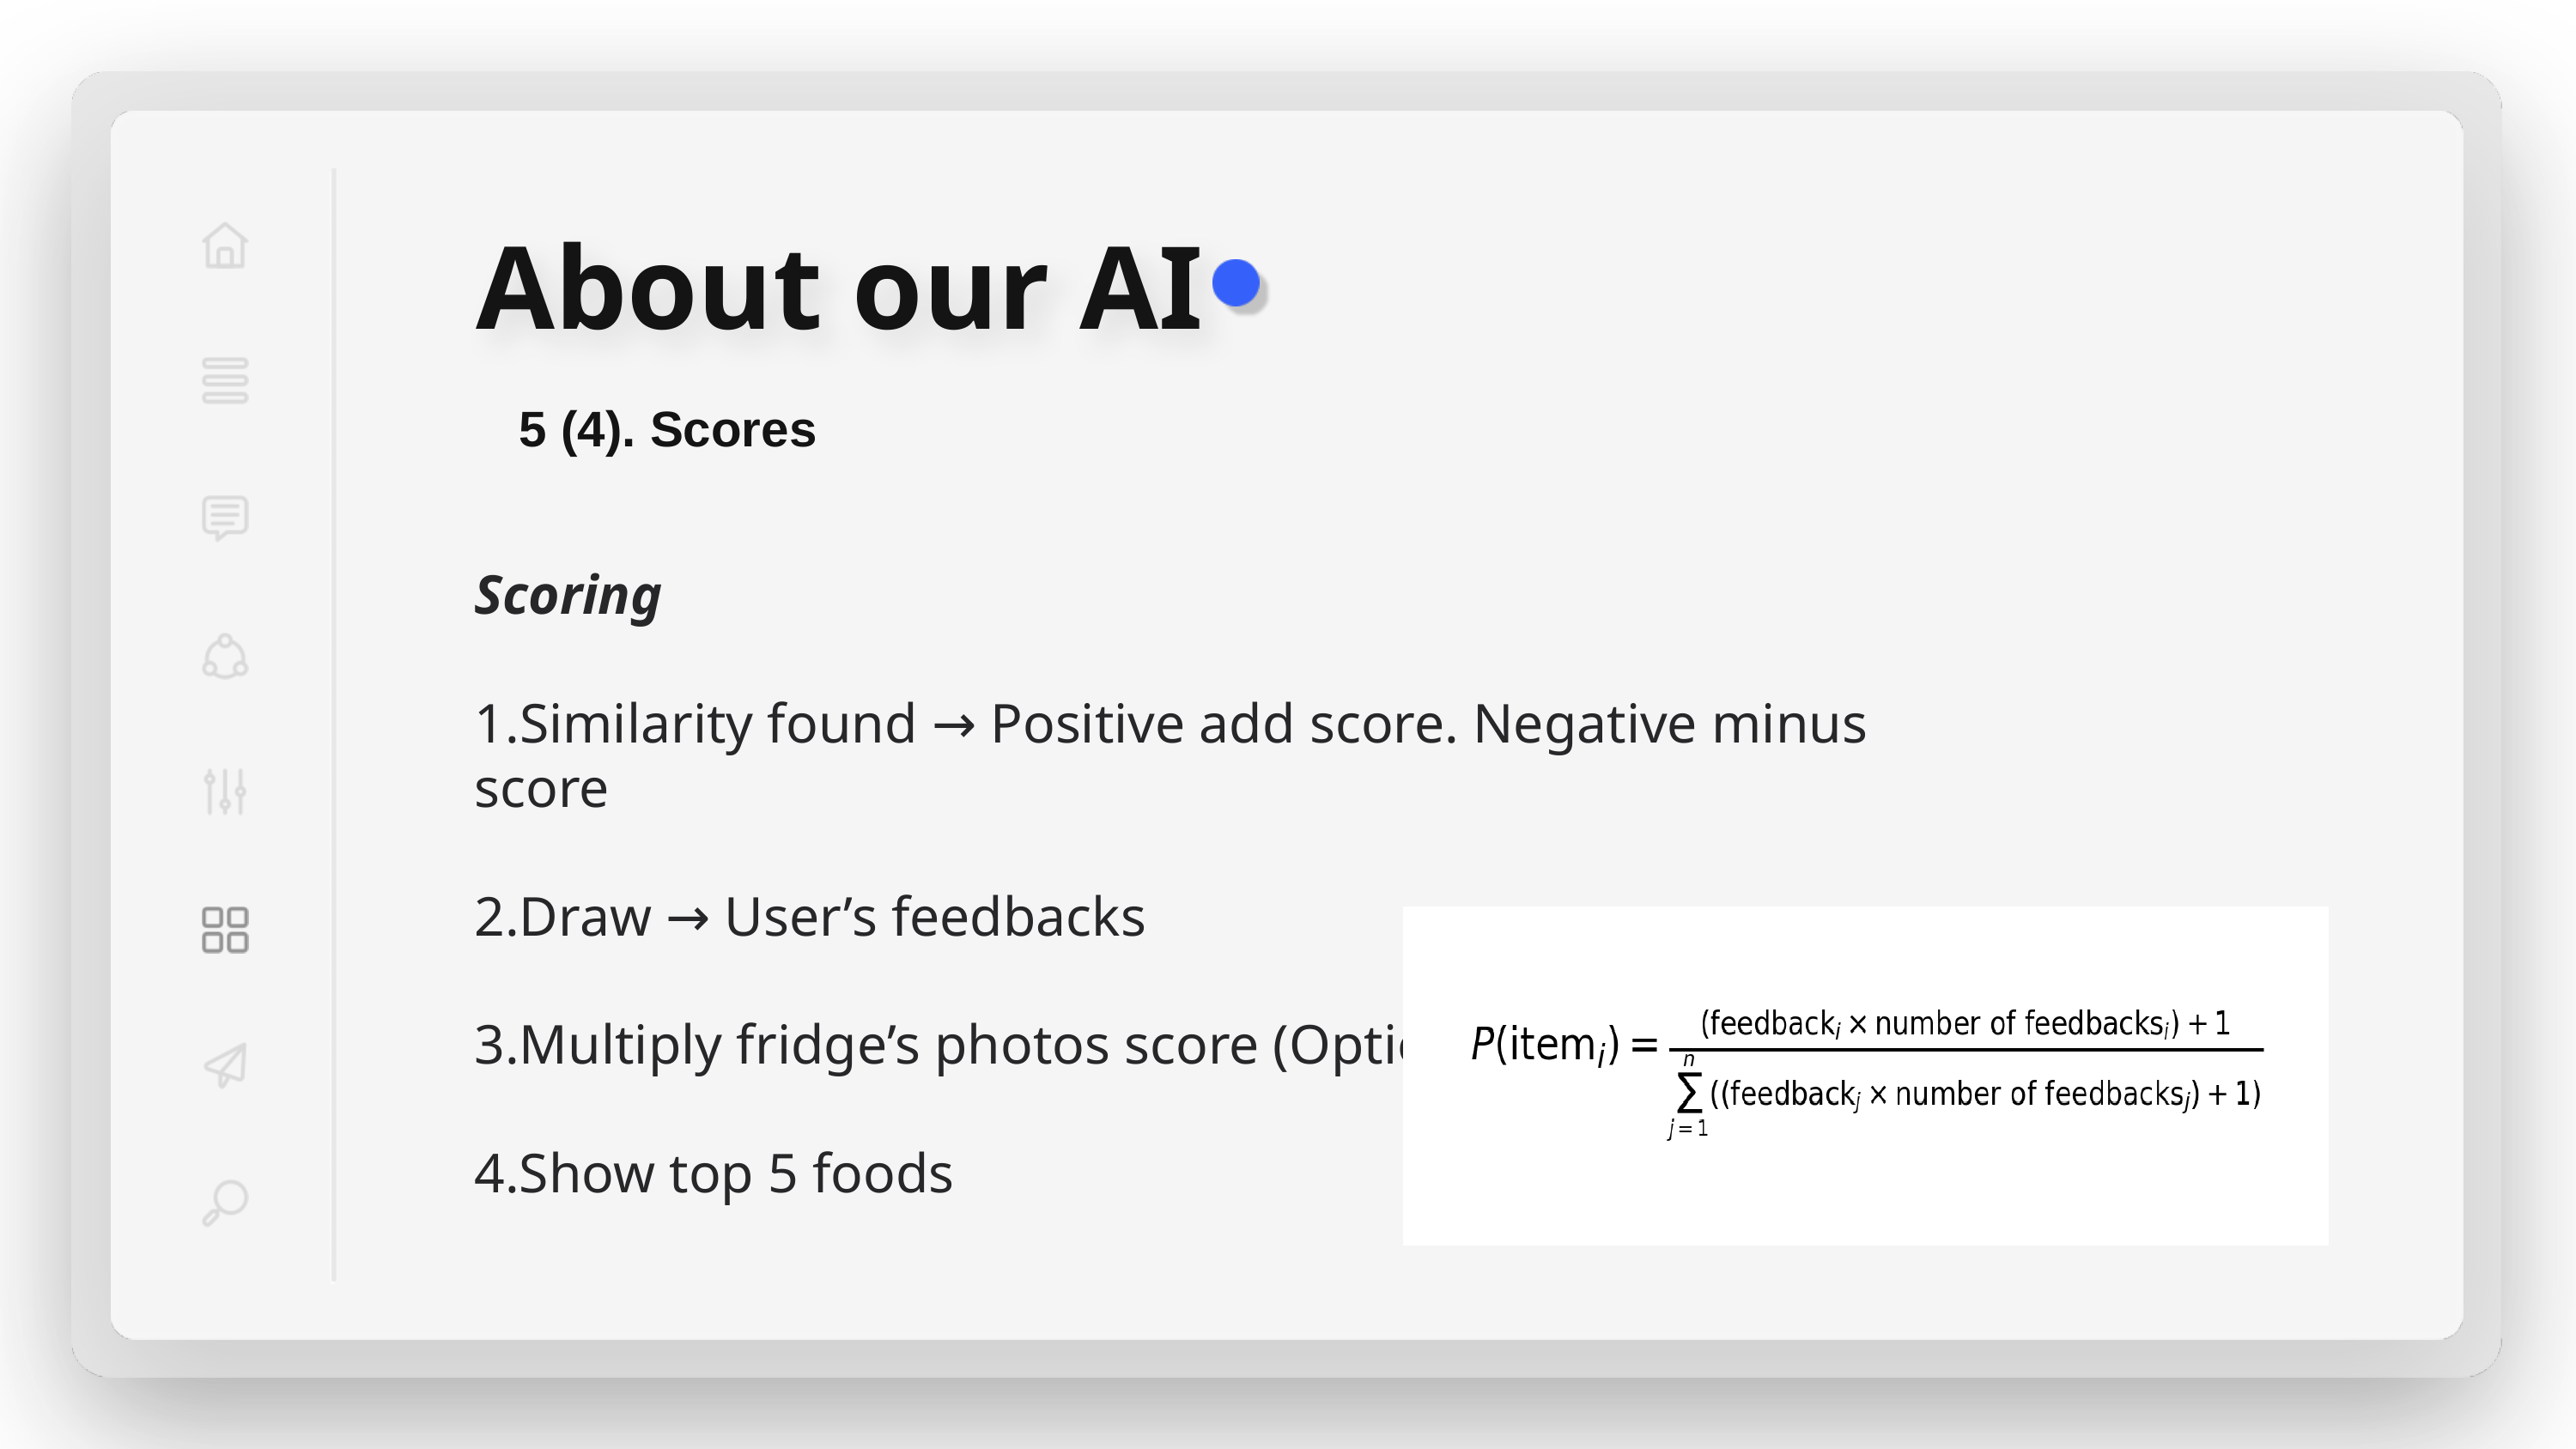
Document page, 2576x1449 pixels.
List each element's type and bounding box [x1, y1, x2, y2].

picture [0, 71, 2503, 1378]
